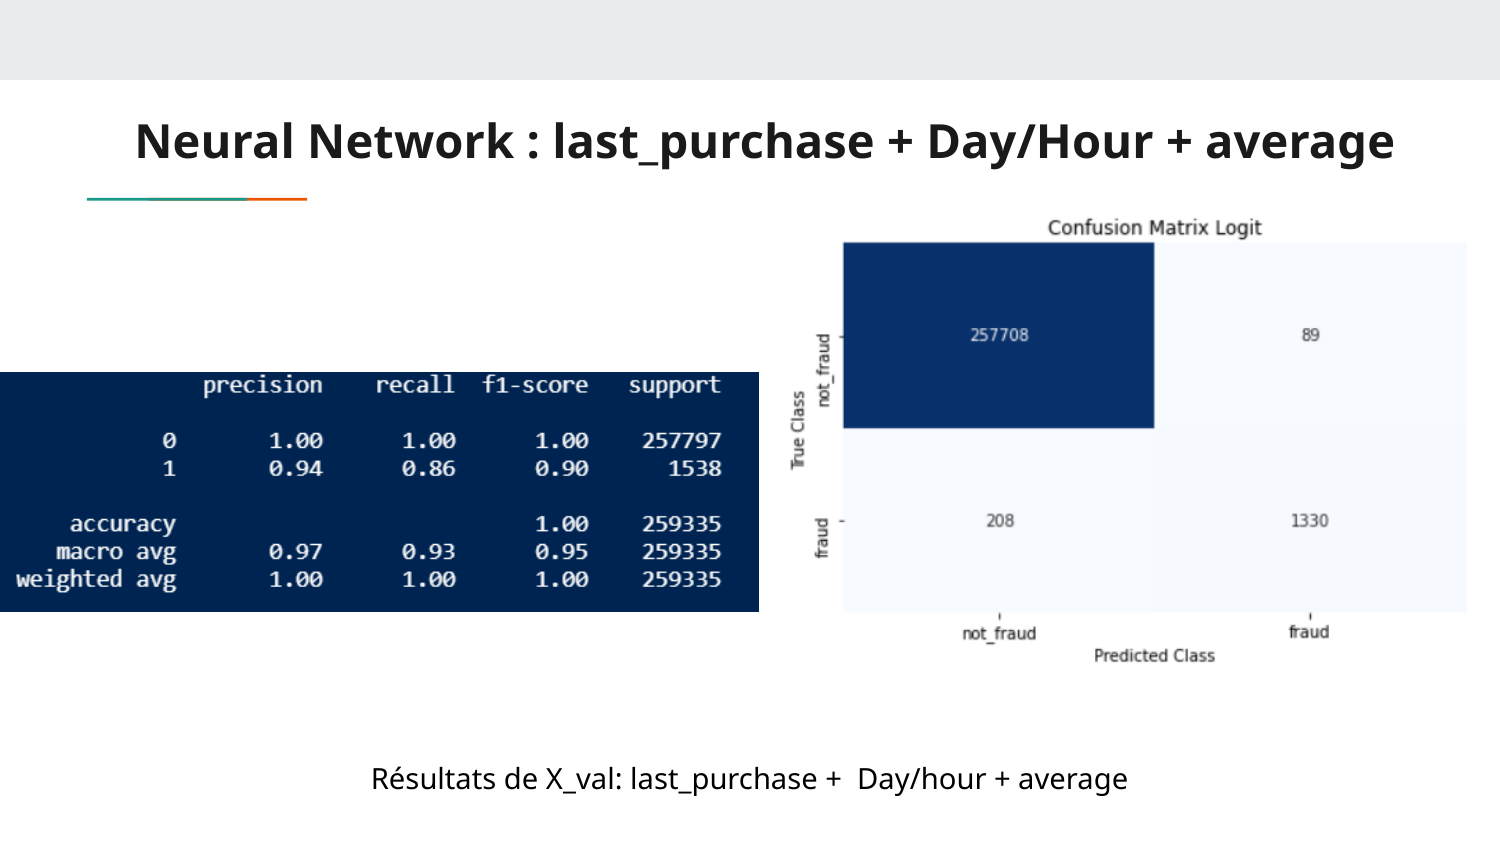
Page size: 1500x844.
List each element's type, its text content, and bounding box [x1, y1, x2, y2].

text_box Résultats de X_val: last_purchase + Day/hour + average [148, 745, 1352, 811]
picture [783, 208, 1476, 678]
picture [0, 372, 760, 612]
title Neural Network : last_purchase + Day/Hour + average [119, 96, 1454, 185]
